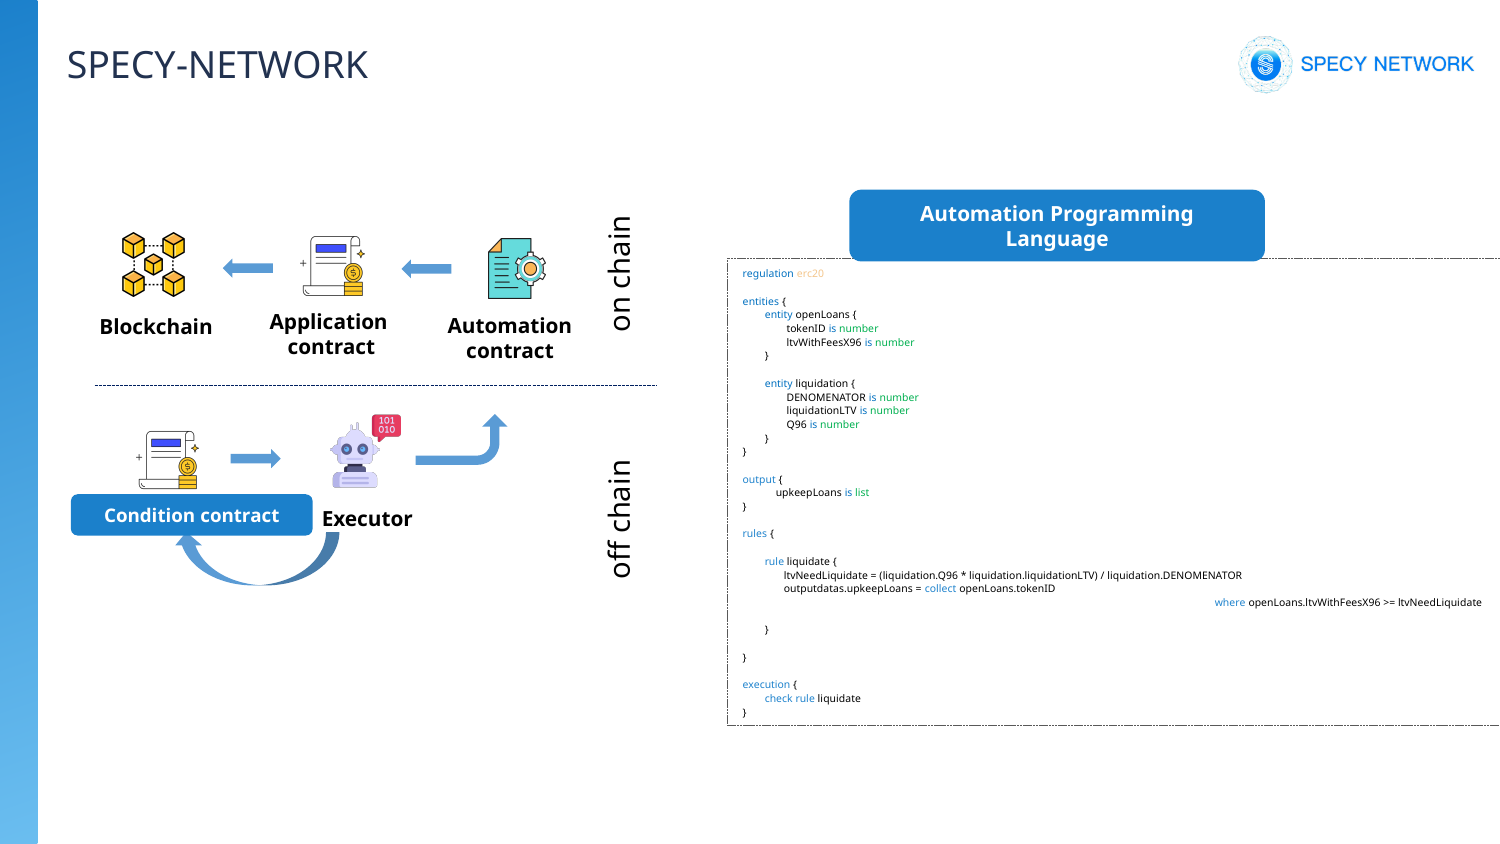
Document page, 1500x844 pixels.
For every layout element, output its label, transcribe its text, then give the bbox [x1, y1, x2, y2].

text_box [70, 195, 659, 598]
text_box [0, 0, 38, 844]
picture [1237, 34, 1477, 95]
text_box Automation Programming Language [849, 189, 1265, 262]
text_box regulation erc20 entities { entity openLoans { tokenID is number ltvWithFeesX96 is number } entity liquidation { DENOMENATOR is number liquidationLTV is number Q96 is number } } output { upkeepLoans is list } rules { rule liquidate { ltvNeedLiquidate = (liquidation.Q96 * liquidation.liquidationLTV) / liquidation.DENOMENATOR outputdatas.upkeepLoans = collect openLoans.tokenID where openLoans.ltvWithFeesX96 >= ltvNeedLiquidate } } execution { check rule liquidate } [727, 258, 1500, 726]
